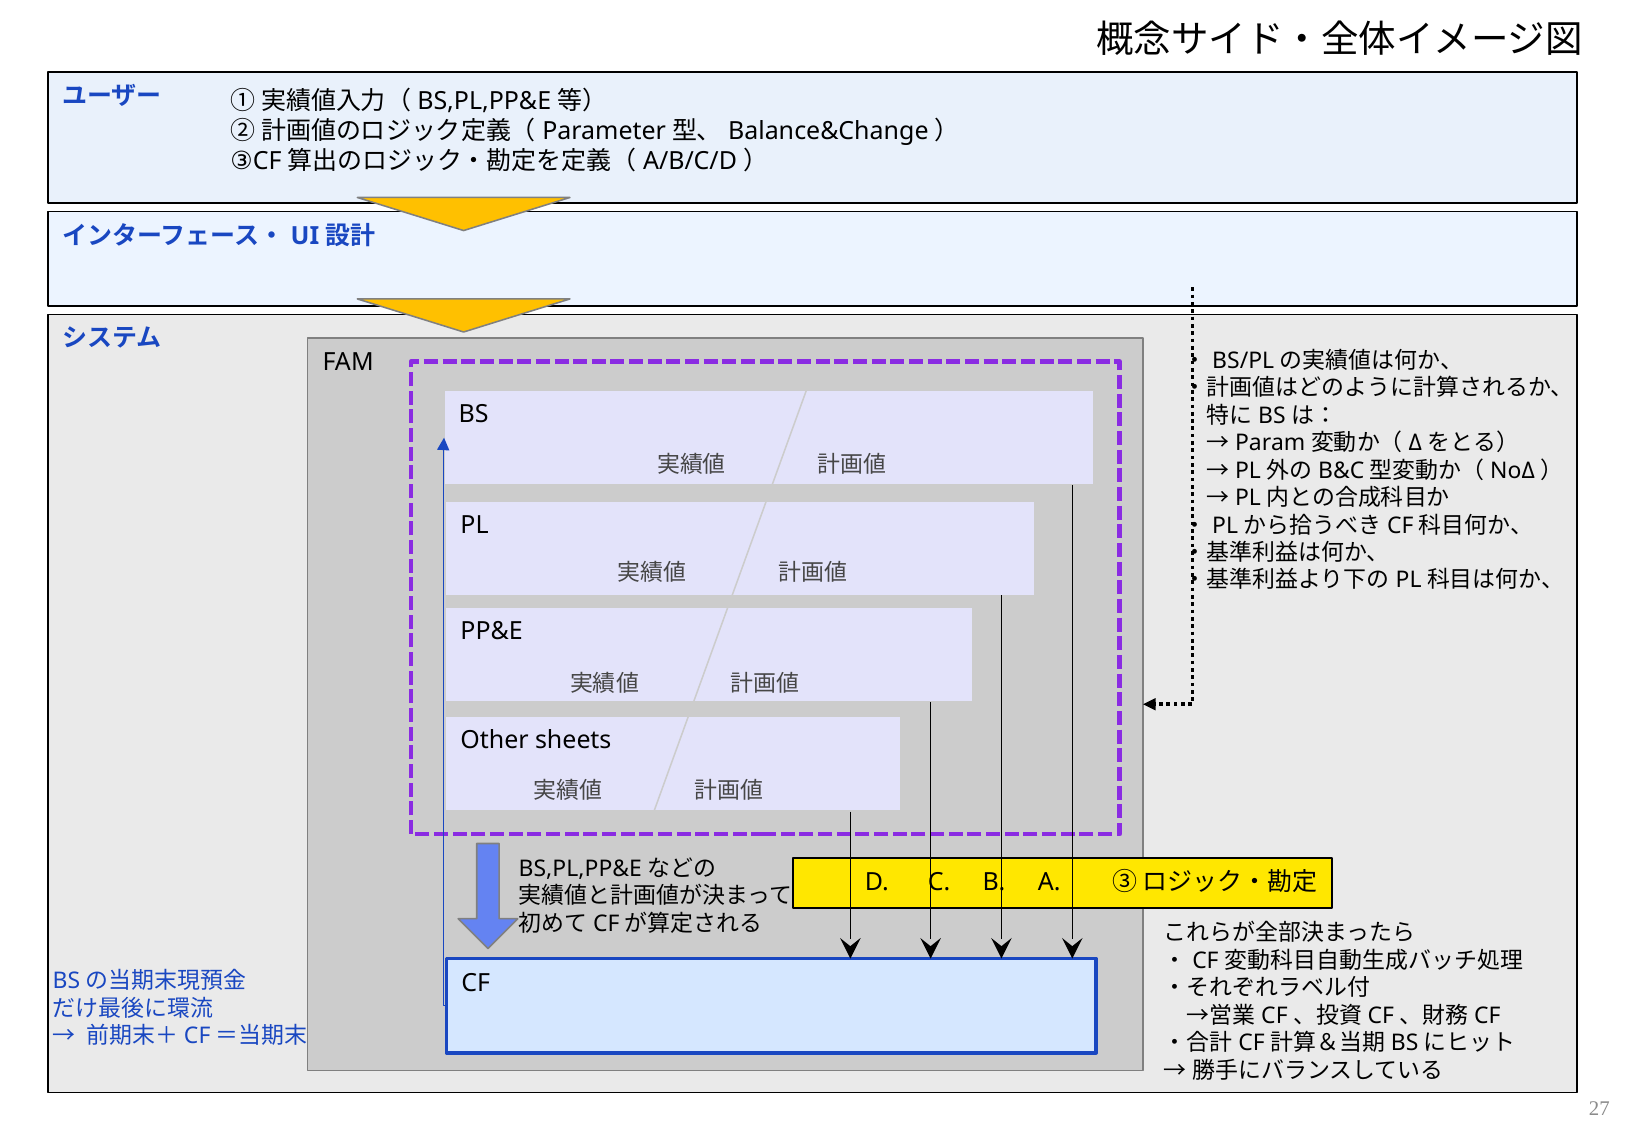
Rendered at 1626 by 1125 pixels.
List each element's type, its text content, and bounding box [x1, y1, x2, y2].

text_box ③ロジック・勘定 [791, 856, 845, 910]
text_box FAM [306, 336, 1145, 1072]
text_box 実績値 計画値 [518, 768, 644, 811]
text_box D. C. B. A. [854, 856, 926, 910]
text_box ユーザー [46, 70, 371, 205]
text_box ユーザー [557, 197, 1579, 205]
text_box [355, 195, 573, 233]
text_box システム [46, 529, 1579, 1095]
text_box [409, 360, 1122, 836]
text_box CF [444, 956, 1098, 1055]
text_box [355, 296, 573, 335]
text_box D. C. B. A. [1077, 856, 1150, 910]
text_box [456, 841, 503, 951]
text_box ③ロジック・勘定 [1150, 856, 1334, 910]
text_box 実績値 計画値 [817, 550, 863, 593]
text_box 実績値 計画値 [555, 660, 644, 703]
text_box システム [46, 312, 1579, 958]
text_box 実績値 計画値 [603, 550, 644, 593]
text_box 実績値 計画値 [817, 442, 902, 485]
text_box 概念サイド・全体イメージ図 [1081, 7, 1598, 67]
text_box D. C. B. A. [1005, 856, 1068, 910]
text_box ①実績値入力（BS,PL,PP&E等） ②計画値のロジック定義（Parameter型、Balance&Change） ③CF算出のロジック・勘定を定義（A/B/C/D） [214, 62, 1588, 197]
text_box BS,PL,PP&Eなどの 実績値と計画値が決まって 初めてCFが算定される [503, 846, 808, 944]
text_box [443, 437, 447, 1006]
text_box BSの当期末現預金 だけ最後に環流 → 前期末＋CF＝当期末 [37, 958, 323, 1056]
text_box D. C. B. A. [936, 856, 997, 910]
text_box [649, 373, 813, 824]
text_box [959, 470, 1377, 521]
text_box これらが全部決まったら ・CF変動科目自動生成バッチ処理 ・それぞれラベル付 →営業CF、投資CF、財務CF ・合計CF計算＆当期BSにヒット →勝手にバランスしている [1149, 910, 1538, 1090]
text_box ・BS/PLの実績値は何か、 ・計画値はどのように計算されるか、 特にBSは： →Param変動か（Δをとる） →PL外のB&C型変動か（NoΔ） →PL内との合成科目か ・PLから拾うべきCF科目何か、 ・基準利益は何か、 ・基準利益より下のPL科目は何か、 [1168, 338, 1589, 628]
text_box インターフェース・UI設計 [46, 210, 1579, 308]
